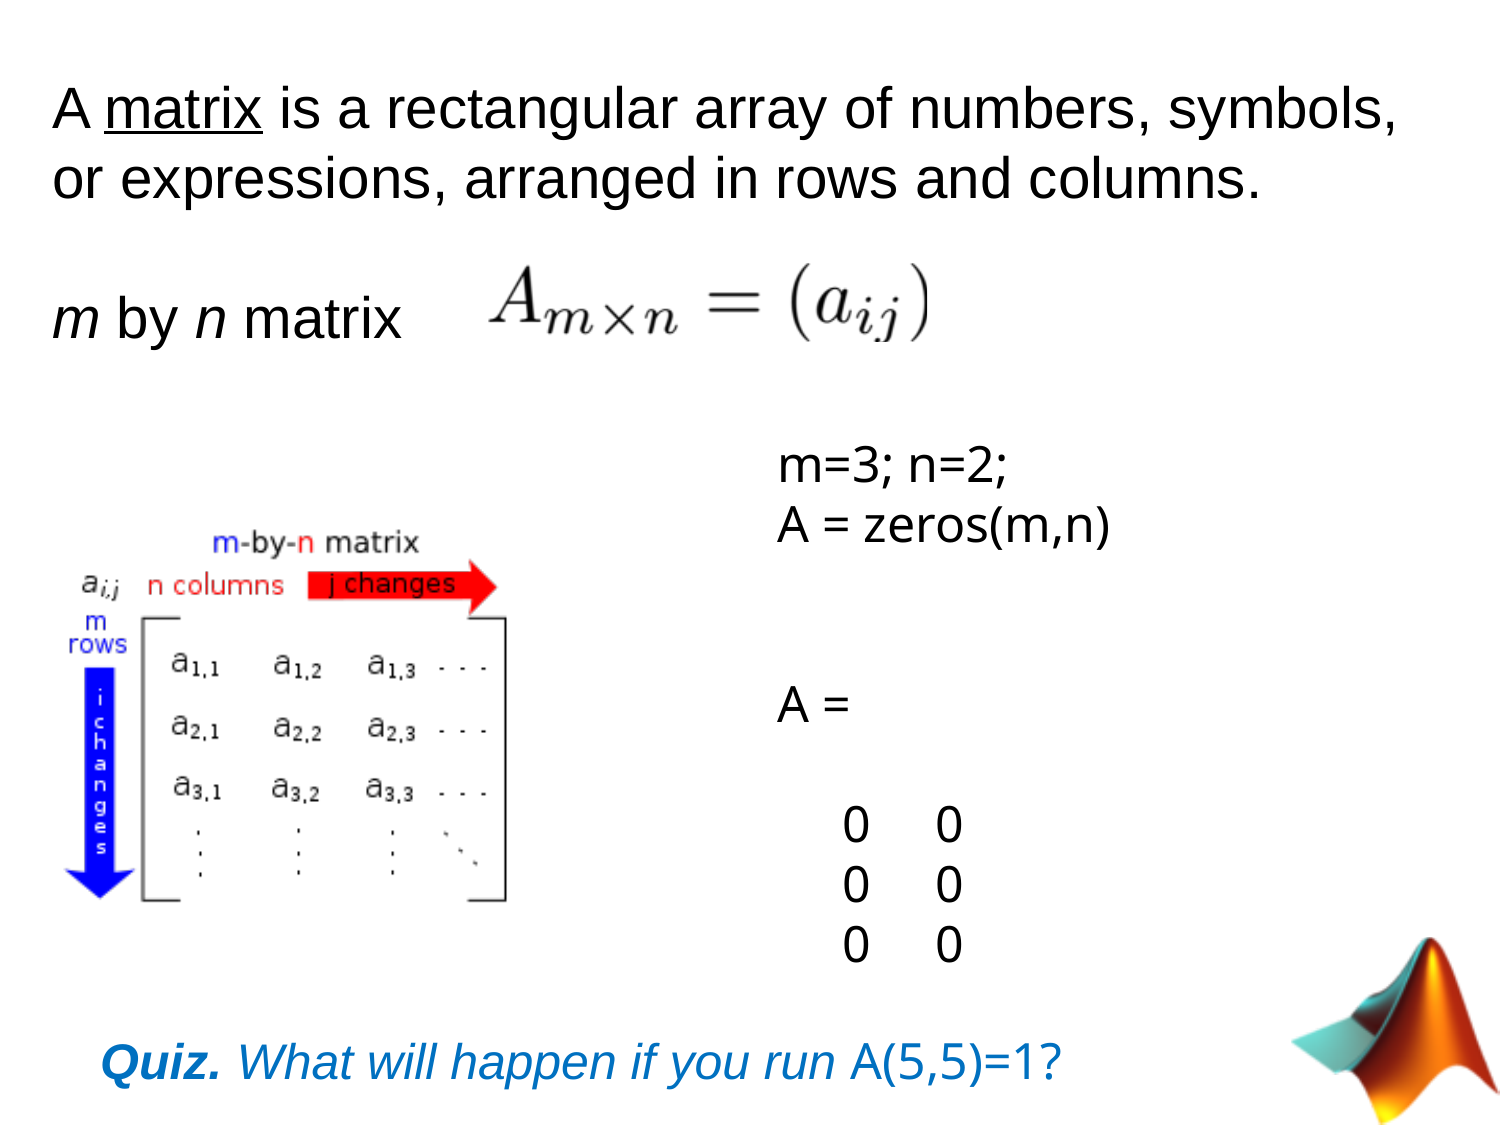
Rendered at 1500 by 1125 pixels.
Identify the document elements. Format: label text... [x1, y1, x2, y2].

picture [37, 524, 553, 942]
text_box A matrix is a rectangular array of numbers, symbols, or expressions, arranged in rows and columns. m by n matrix [37, 62, 1450, 358]
picture [1291, 937, 1500, 1125]
text_box m=3; n=2; A = zeros(m,n) A = 0 0 0 0 0 0 [762, 424, 1391, 980]
text_box Quiz. What will happen if you run A(5,5)=1? [85, 1022, 1077, 1098]
picture [487, 262, 928, 342]
